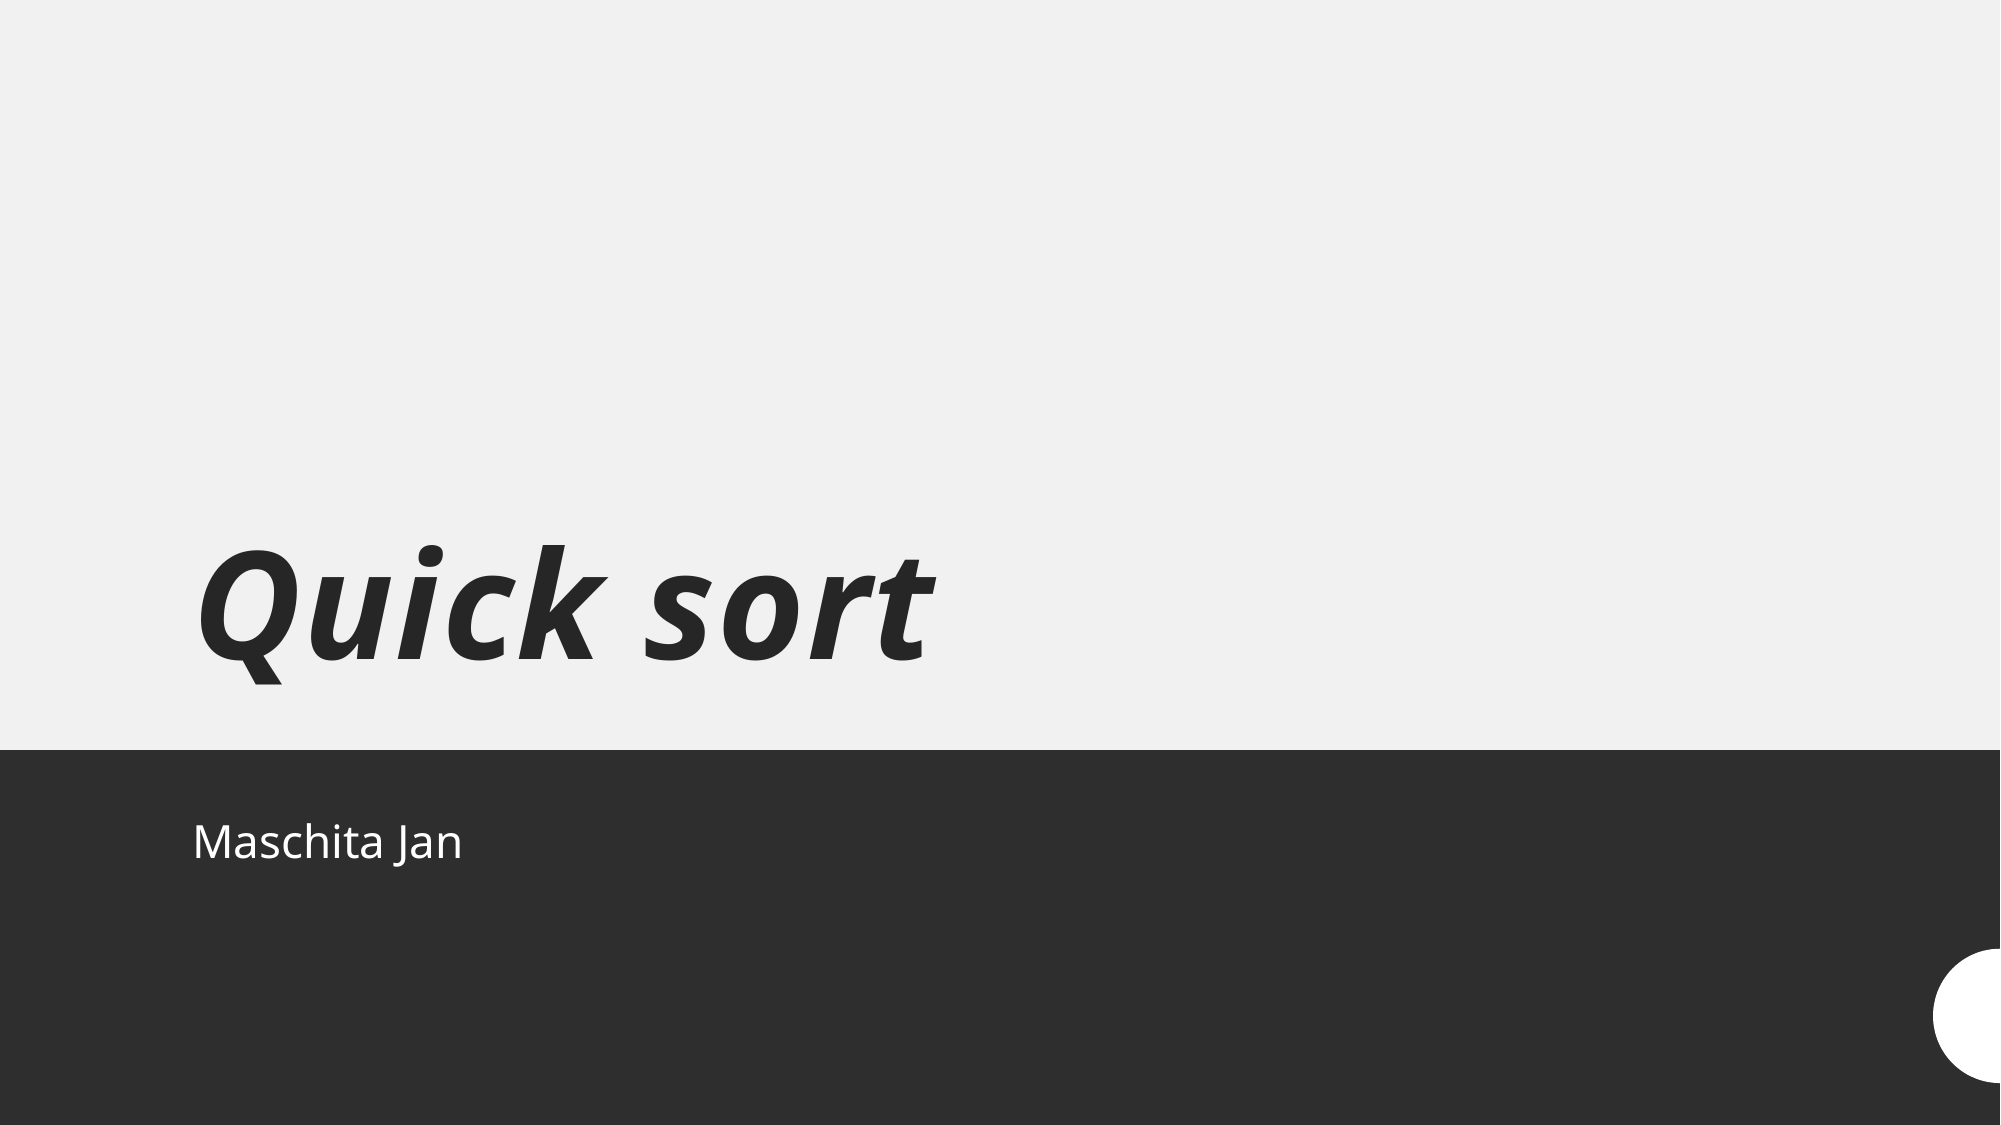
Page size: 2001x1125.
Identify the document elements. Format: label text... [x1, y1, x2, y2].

text_box [1933, 948, 2000, 1084]
text_box [0, 751, 2000, 1125]
subtitle Maschita Jan [176, 805, 1752, 938]
title Quick sort [176, 174, 1752, 700]
text_box [0, 0, 2000, 751]
